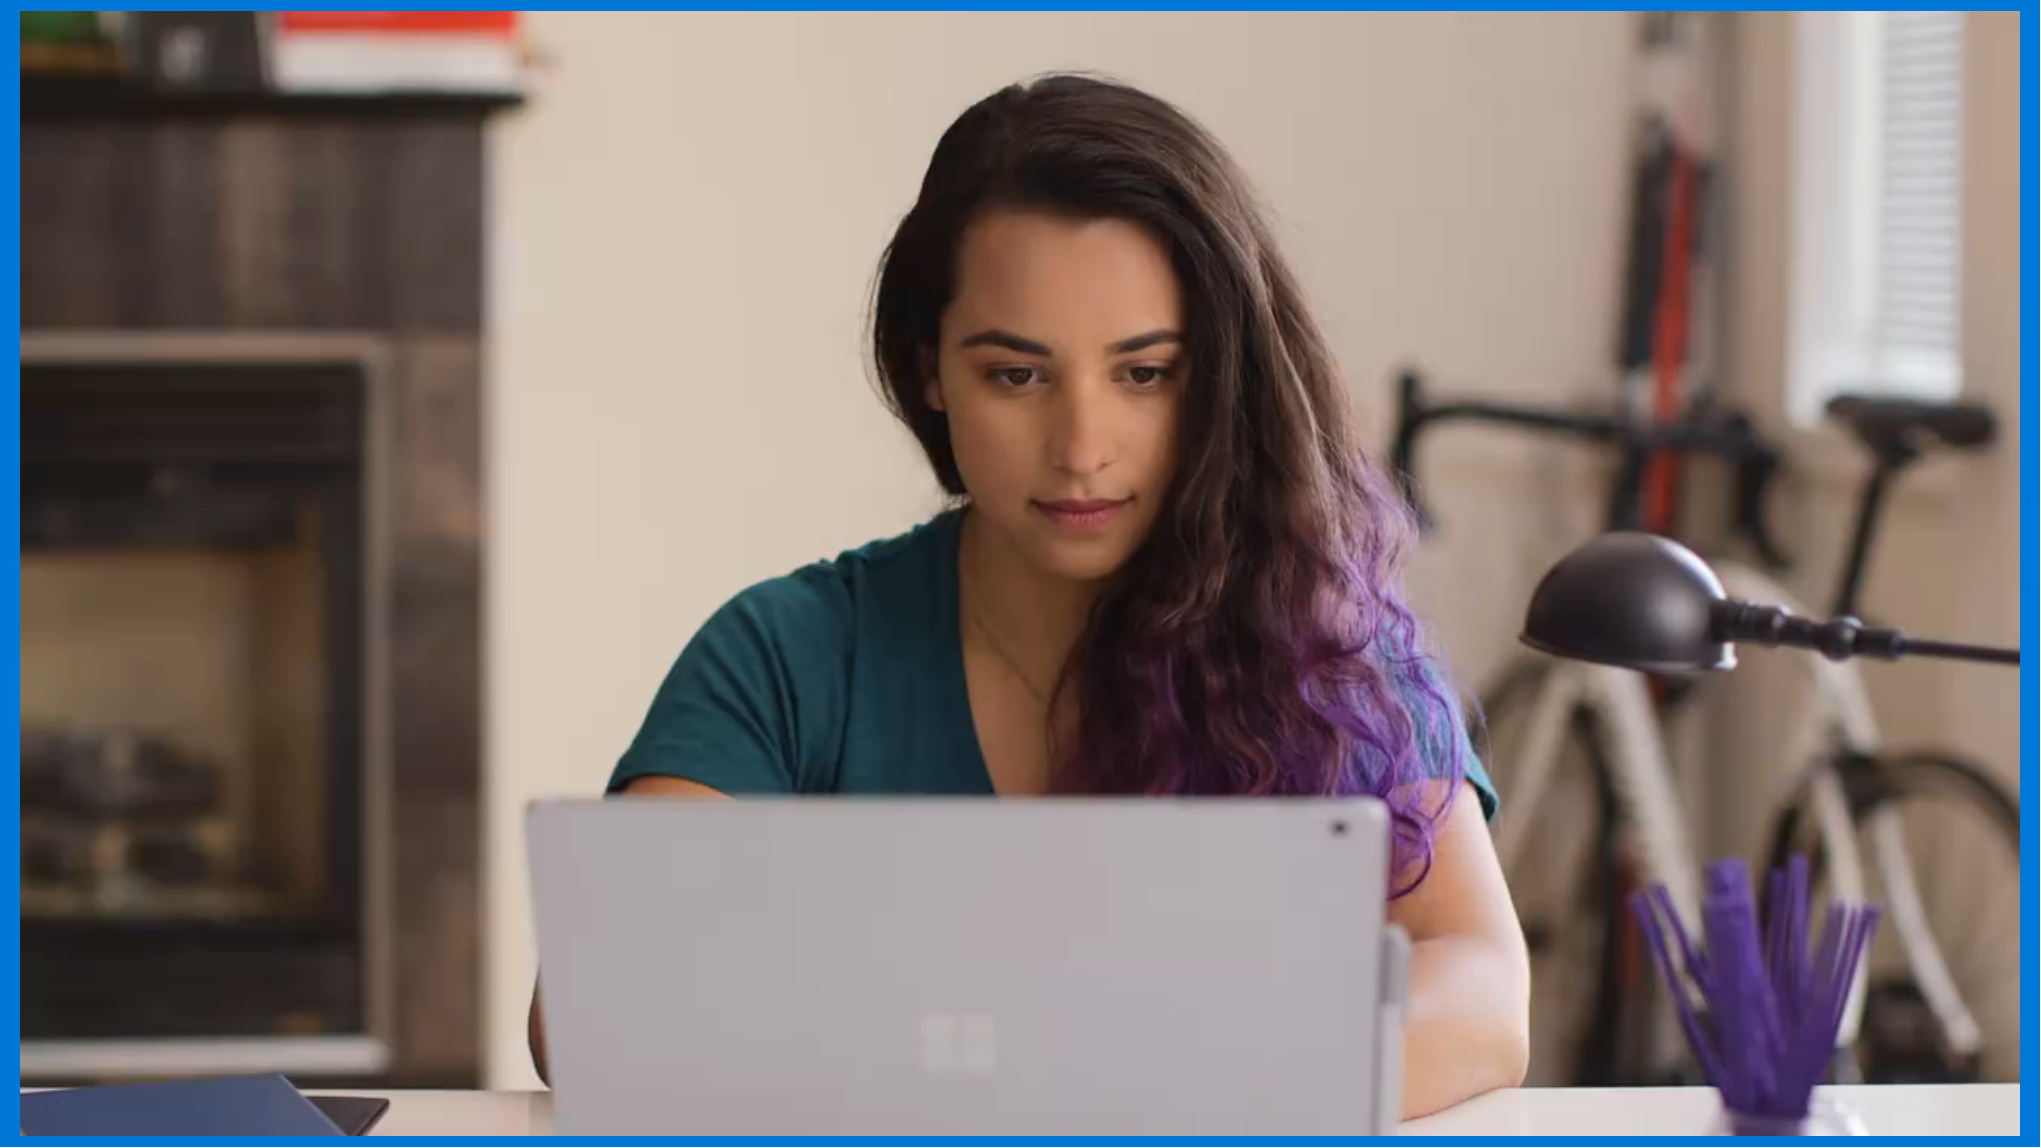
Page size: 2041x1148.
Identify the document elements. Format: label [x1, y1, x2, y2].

text_box [19, 10, 2021, 1137]
